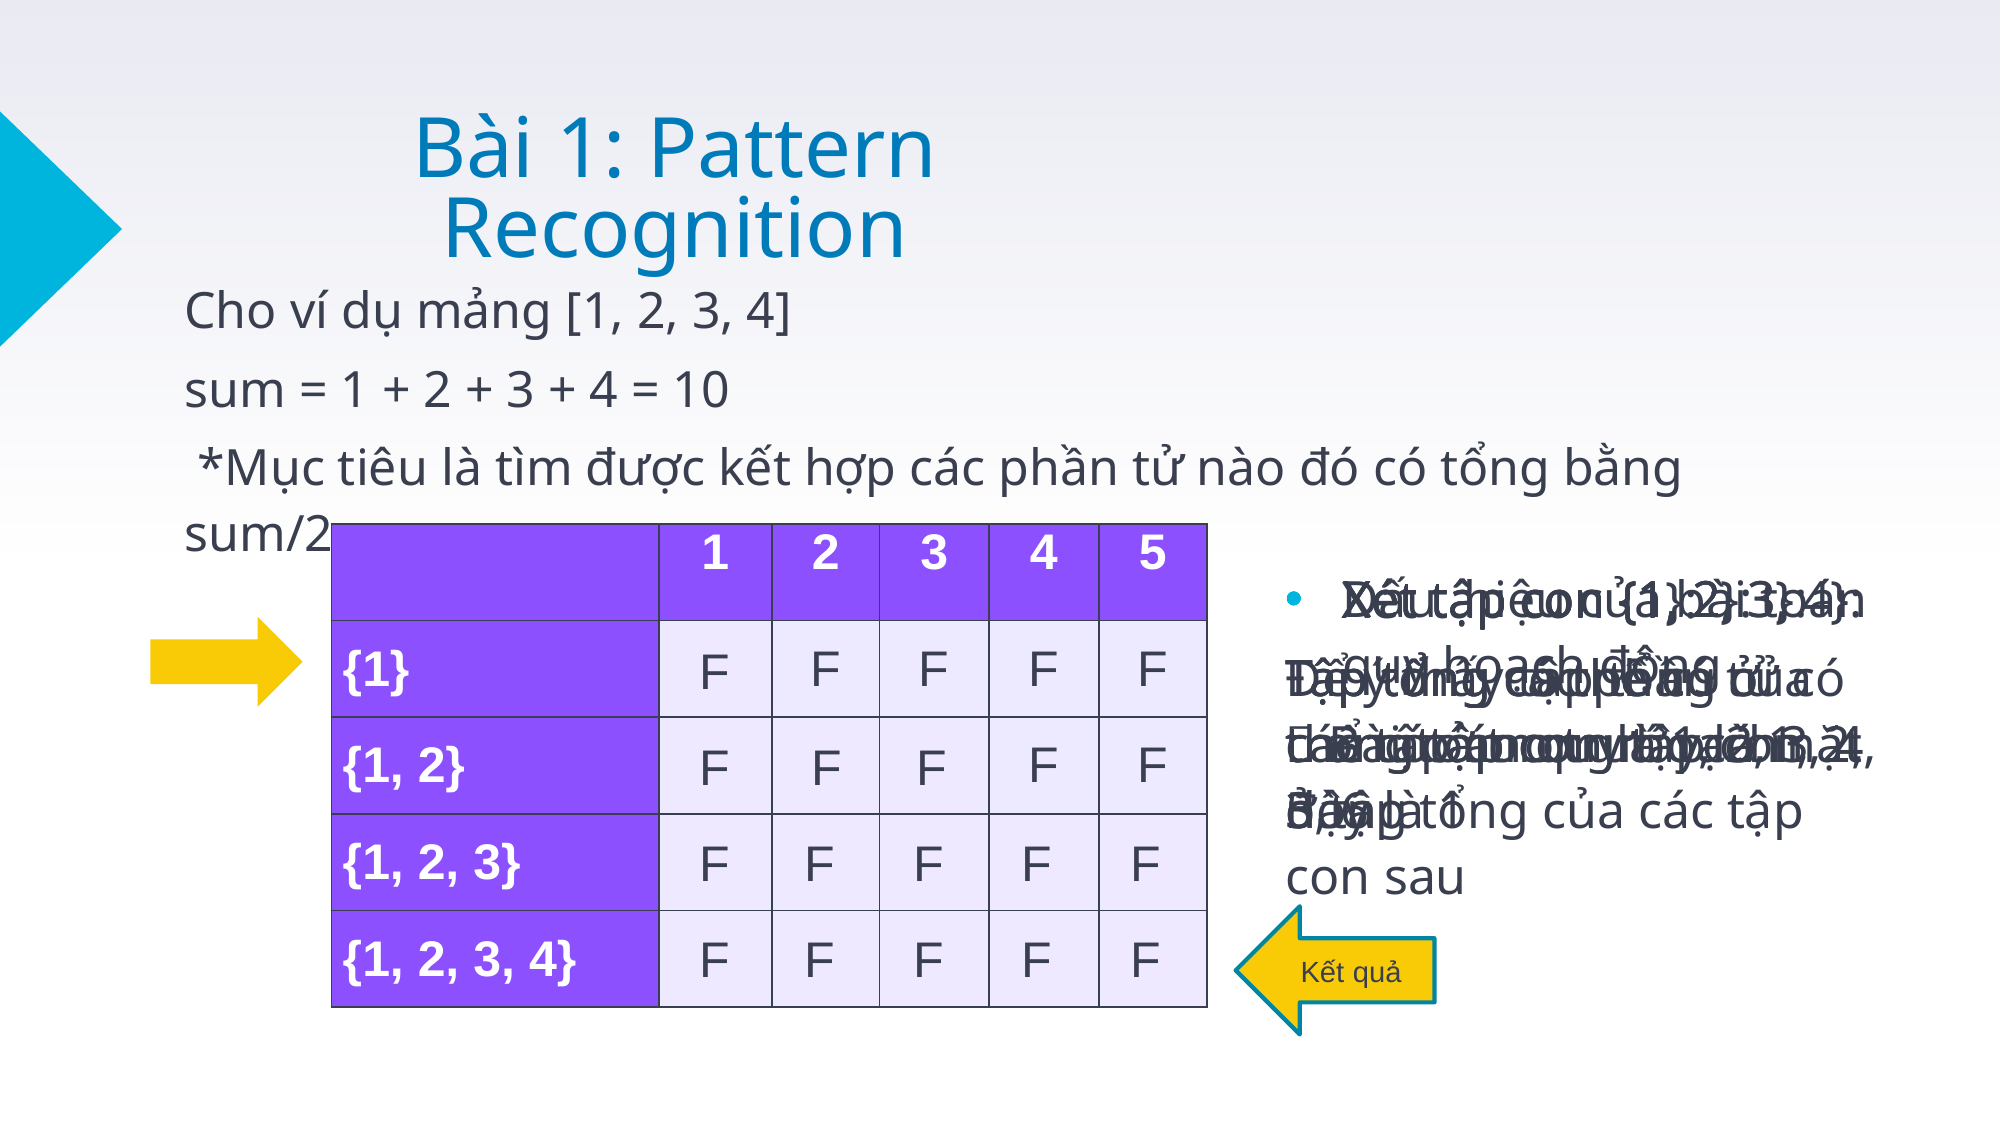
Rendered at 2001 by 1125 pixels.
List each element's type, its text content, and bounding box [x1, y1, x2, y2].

table_header 5 [1100, 525, 1206, 620]
text_box F [660, 622, 769, 716]
table_cell {1, 2} [332, 718, 658, 813]
table_cell F [773, 621, 879, 716]
text_box F [772, 815, 881, 909]
text_box F [660, 815, 769, 909]
subtitle Cho ví dụ mảng [1, 2, 3, 4] sum = 1 + 2 + 3 + 4 = 10 *Mục tiêu là tìm được kết hợp các phần tử nào đó có tổng bằng sum/2 [184, 272, 1687, 507]
text_box F [989, 911, 1098, 1005]
text_box Dấu hiệu của bài toán quy hoạch động  Bài toán quy hoạch động [1285, 561, 1902, 808]
table_cell {1, 2, 3, 4} [332, 911, 658, 1006]
table_cell {1} [332, 621, 658, 716]
text_box F [660, 911, 769, 1005]
text_box Bài 1: Pattern Recognition [169, 184, 1181, 274]
table_cell F [990, 621, 1098, 716]
text_box F [1098, 815, 1207, 909]
table_header 1 [660, 525, 771, 620]
table_header 2 [773, 525, 879, 620]
text_box F [881, 815, 989, 909]
table_header [332, 525, 658, 620]
text_box F [1098, 911, 1207, 1005]
table_cell F [1100, 718, 1206, 813]
table_header 3 [880, 525, 988, 620]
text_box F [772, 911, 881, 1005]
text_box [0, 109, 125, 349]
text_box F [881, 718, 983, 812]
table_cell F [990, 718, 1098, 813]
text_box F [881, 911, 989, 1005]
text_box [148, 614, 305, 709]
table_cell F [880, 621, 988, 716]
table_cell T [880, 718, 988, 813]
table_cell F [1100, 621, 1206, 716]
text_box F [660, 718, 769, 812]
text_box F [772, 718, 881, 812]
table_header 4 [990, 525, 1098, 620]
text_box Xét tập con {1, 2, 3, 4}: Để ý thấy tập tổng của các tập con trước có mặt ở tập tổng của các tập con sau [1285, 808, 1902, 852]
text_box F [989, 815, 1098, 909]
text_box Kết quả [1233, 904, 1437, 1037]
table_cell {1, 2, 3} [332, 815, 658, 910]
